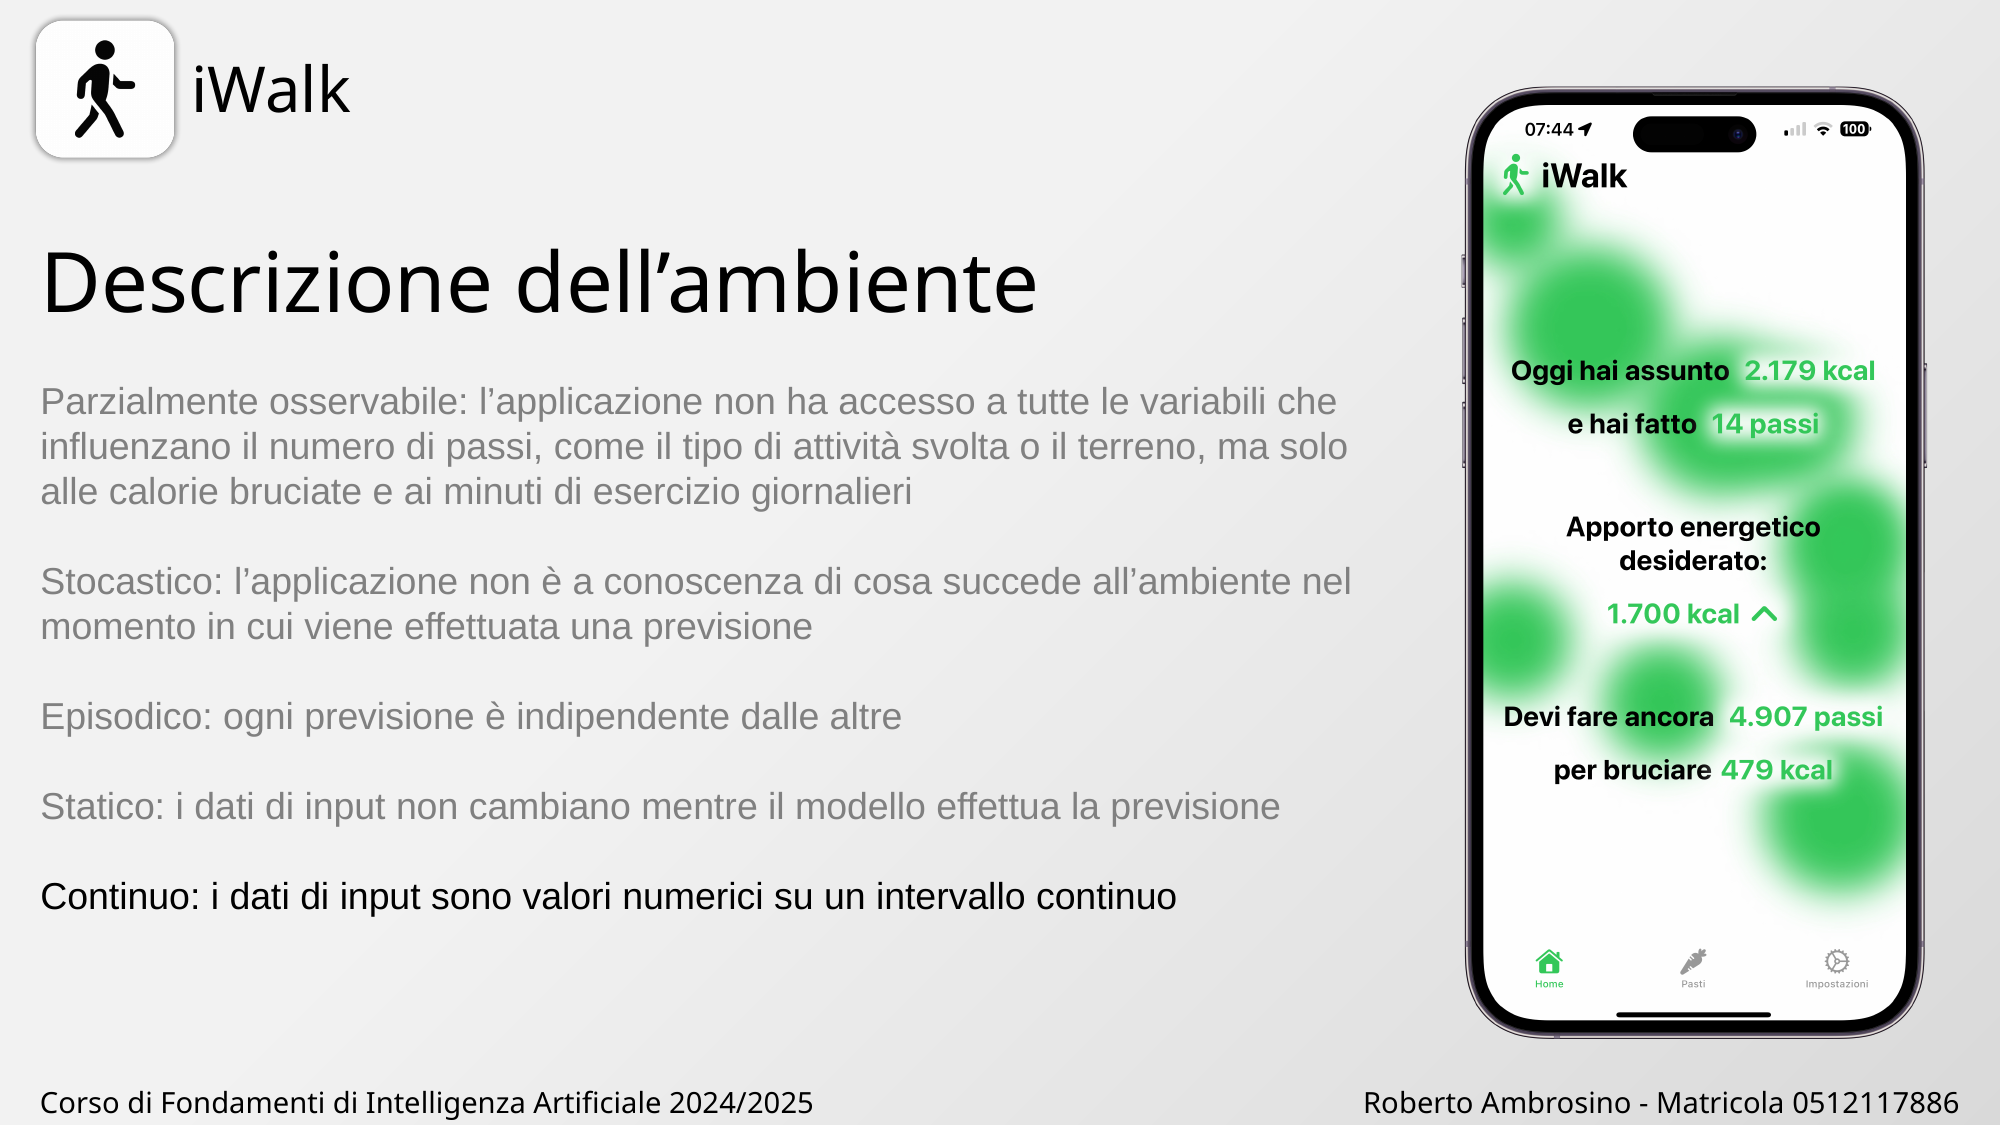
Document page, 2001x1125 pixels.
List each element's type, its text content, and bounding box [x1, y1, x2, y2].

picture [25, 10, 185, 168]
table_header Roberto Ambrosino - Matricola 0512117886 [1000, 1075, 1975, 1125]
table_header Corso di Fondamenti di Intelligenza Artificiale 2024/2025 [25, 1075, 1000, 1125]
text_box Parzialmente osservabile: l’applicazione non ha accesso a tutte le variabili che influenzano il numero di passi, come il tipo di attività svolta o il terreno, ma solo alle calorie bruciate e ai minuti di esercizio giornalieri Stocastico: l’applicazione non è a conoscenza di cosa succede all’ambiente nel momento in cui viene effettuata una previsione Episodico: ogni previsione è indipendente dalle altre Statico: i dati di input non cambiano mentre il modello effettua la previsione Continuo: i dati di input sono valori numerici su un intervallo continuo [25, 337, 1384, 925]
text_box Descrizione dell’ambiente [25, 221, 1384, 337]
subtitle iWalk [185, 50, 374, 135]
picture [1456, 81, 1933, 1044]
